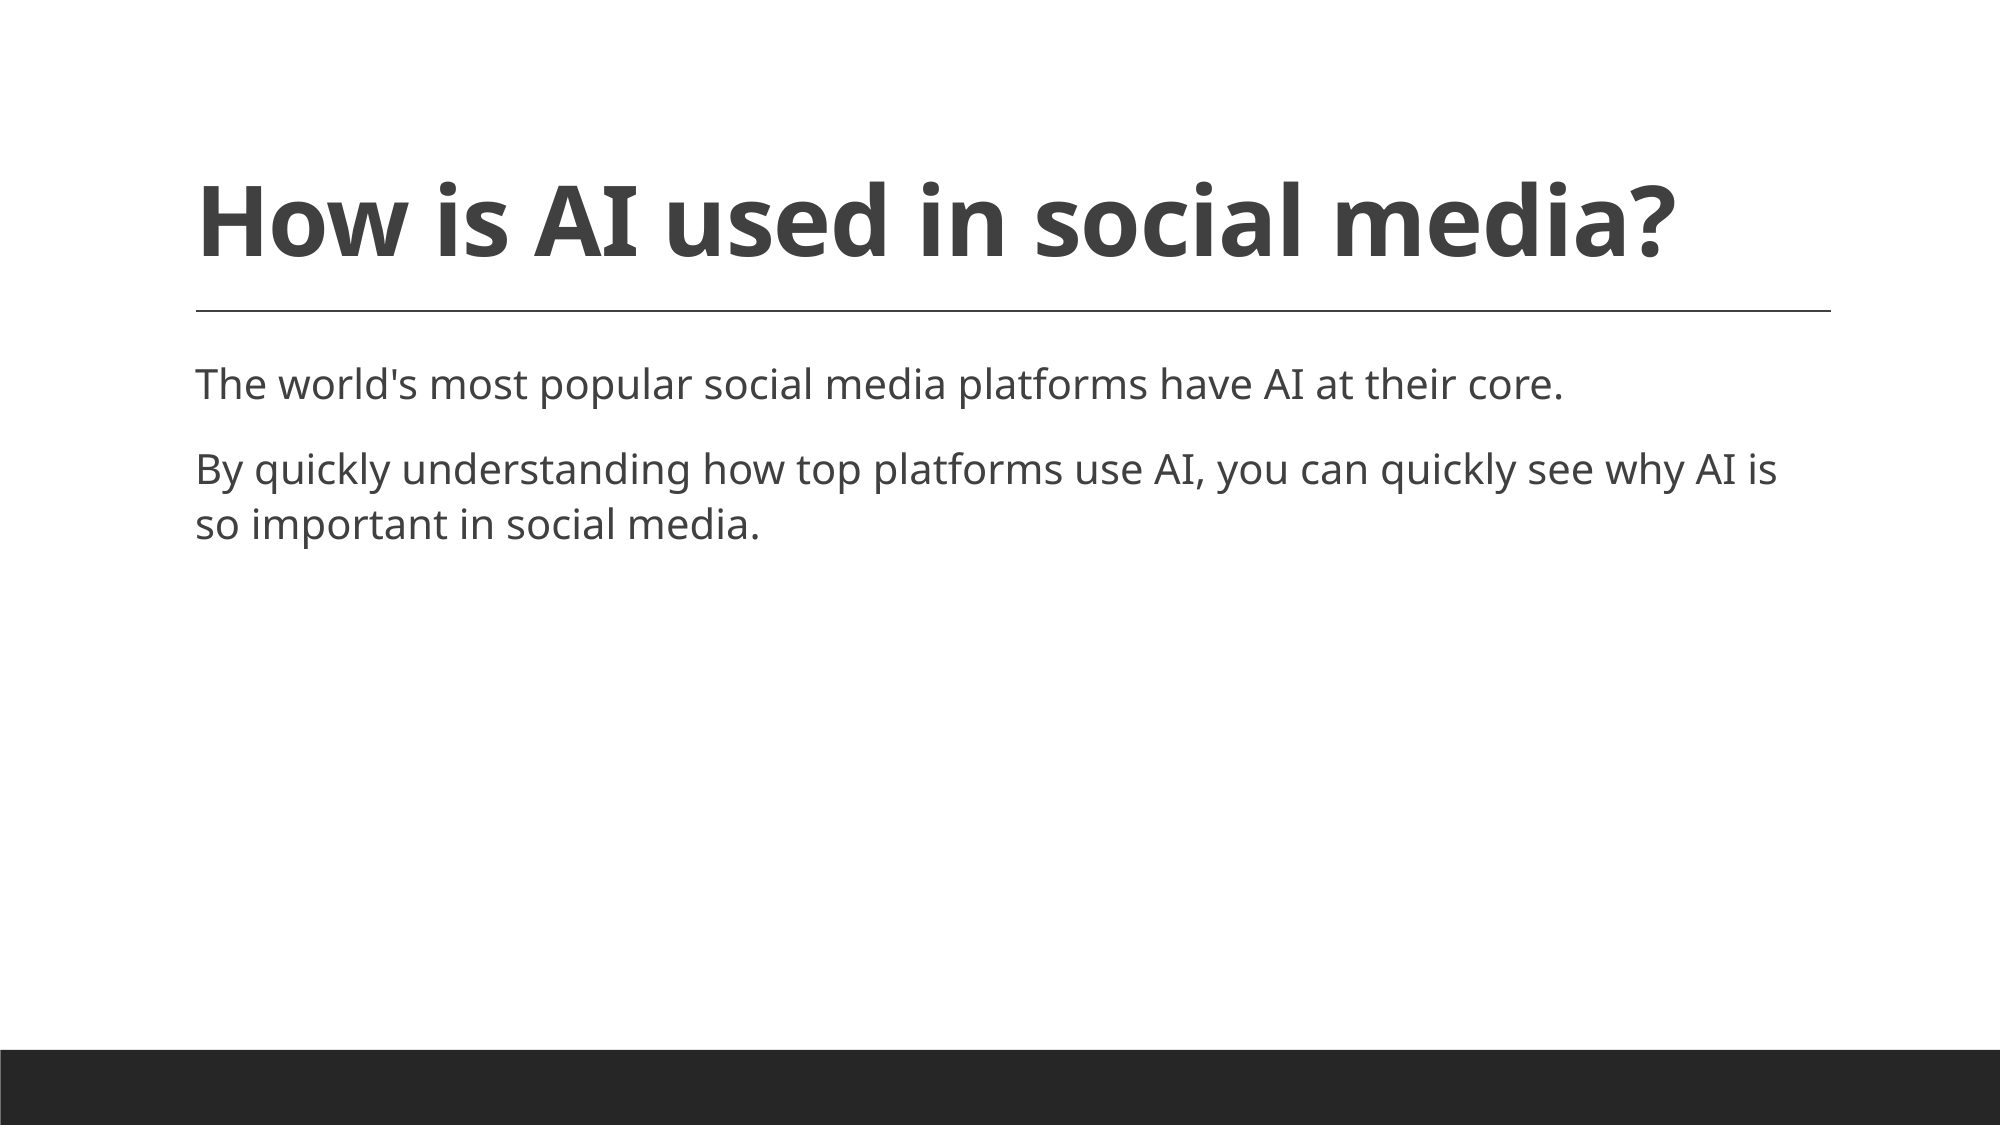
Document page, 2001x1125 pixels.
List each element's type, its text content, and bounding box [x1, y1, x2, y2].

title How is AI used in social media? [180, 47, 1830, 285]
list The world's most popular social media platforms have AI at their core. By quickly understanding how top platforms use AI, you can quickly see why AI is so important in social media. [180, 345, 1830, 963]
